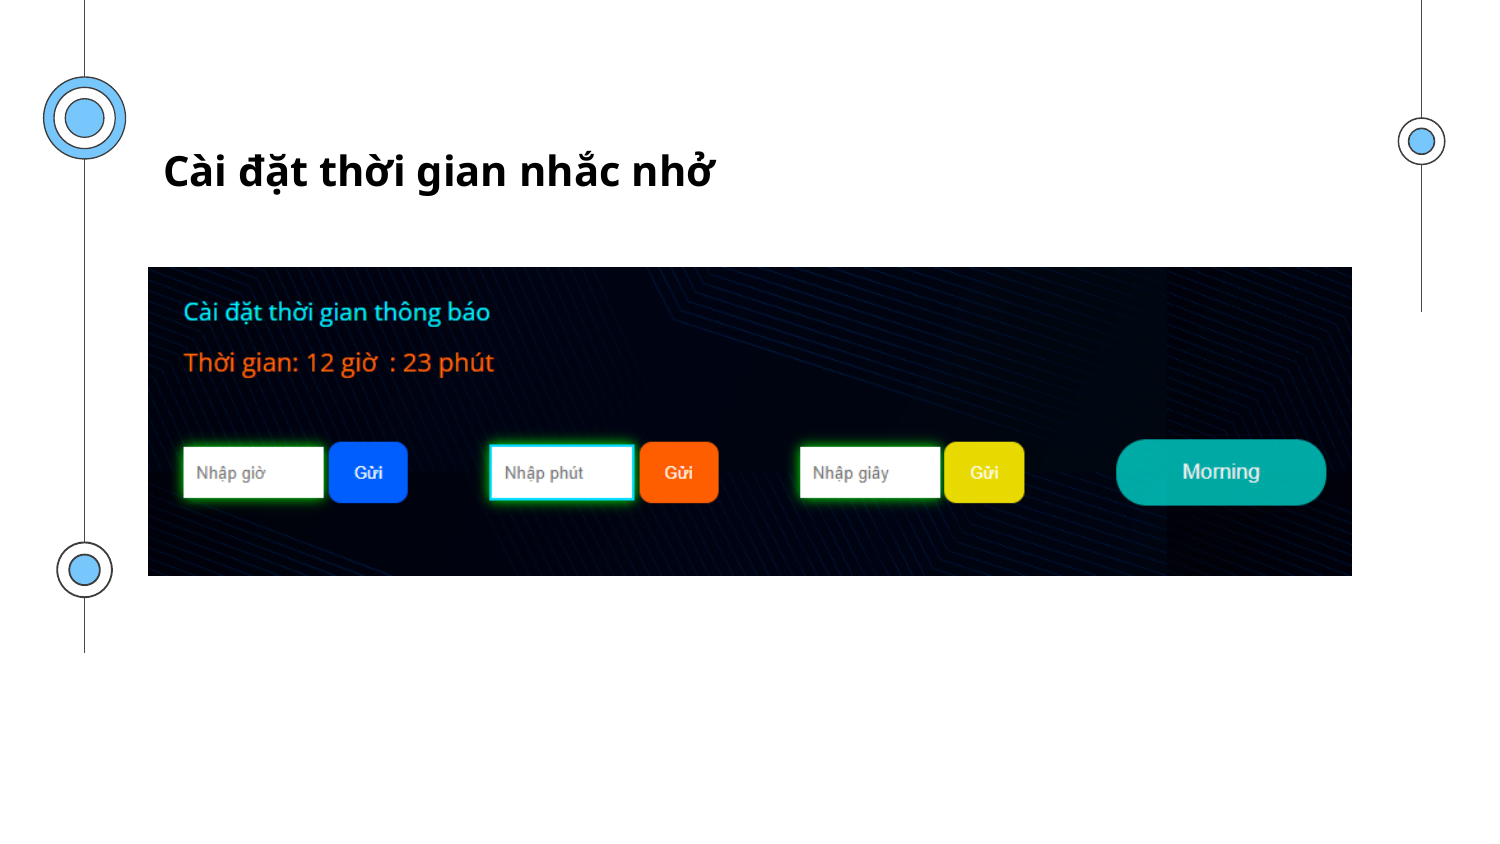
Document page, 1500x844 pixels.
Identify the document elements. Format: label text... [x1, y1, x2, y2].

text_box Cài đặt thời gian nhắc nhở [148, 136, 899, 202]
picture [148, 267, 1352, 577]
